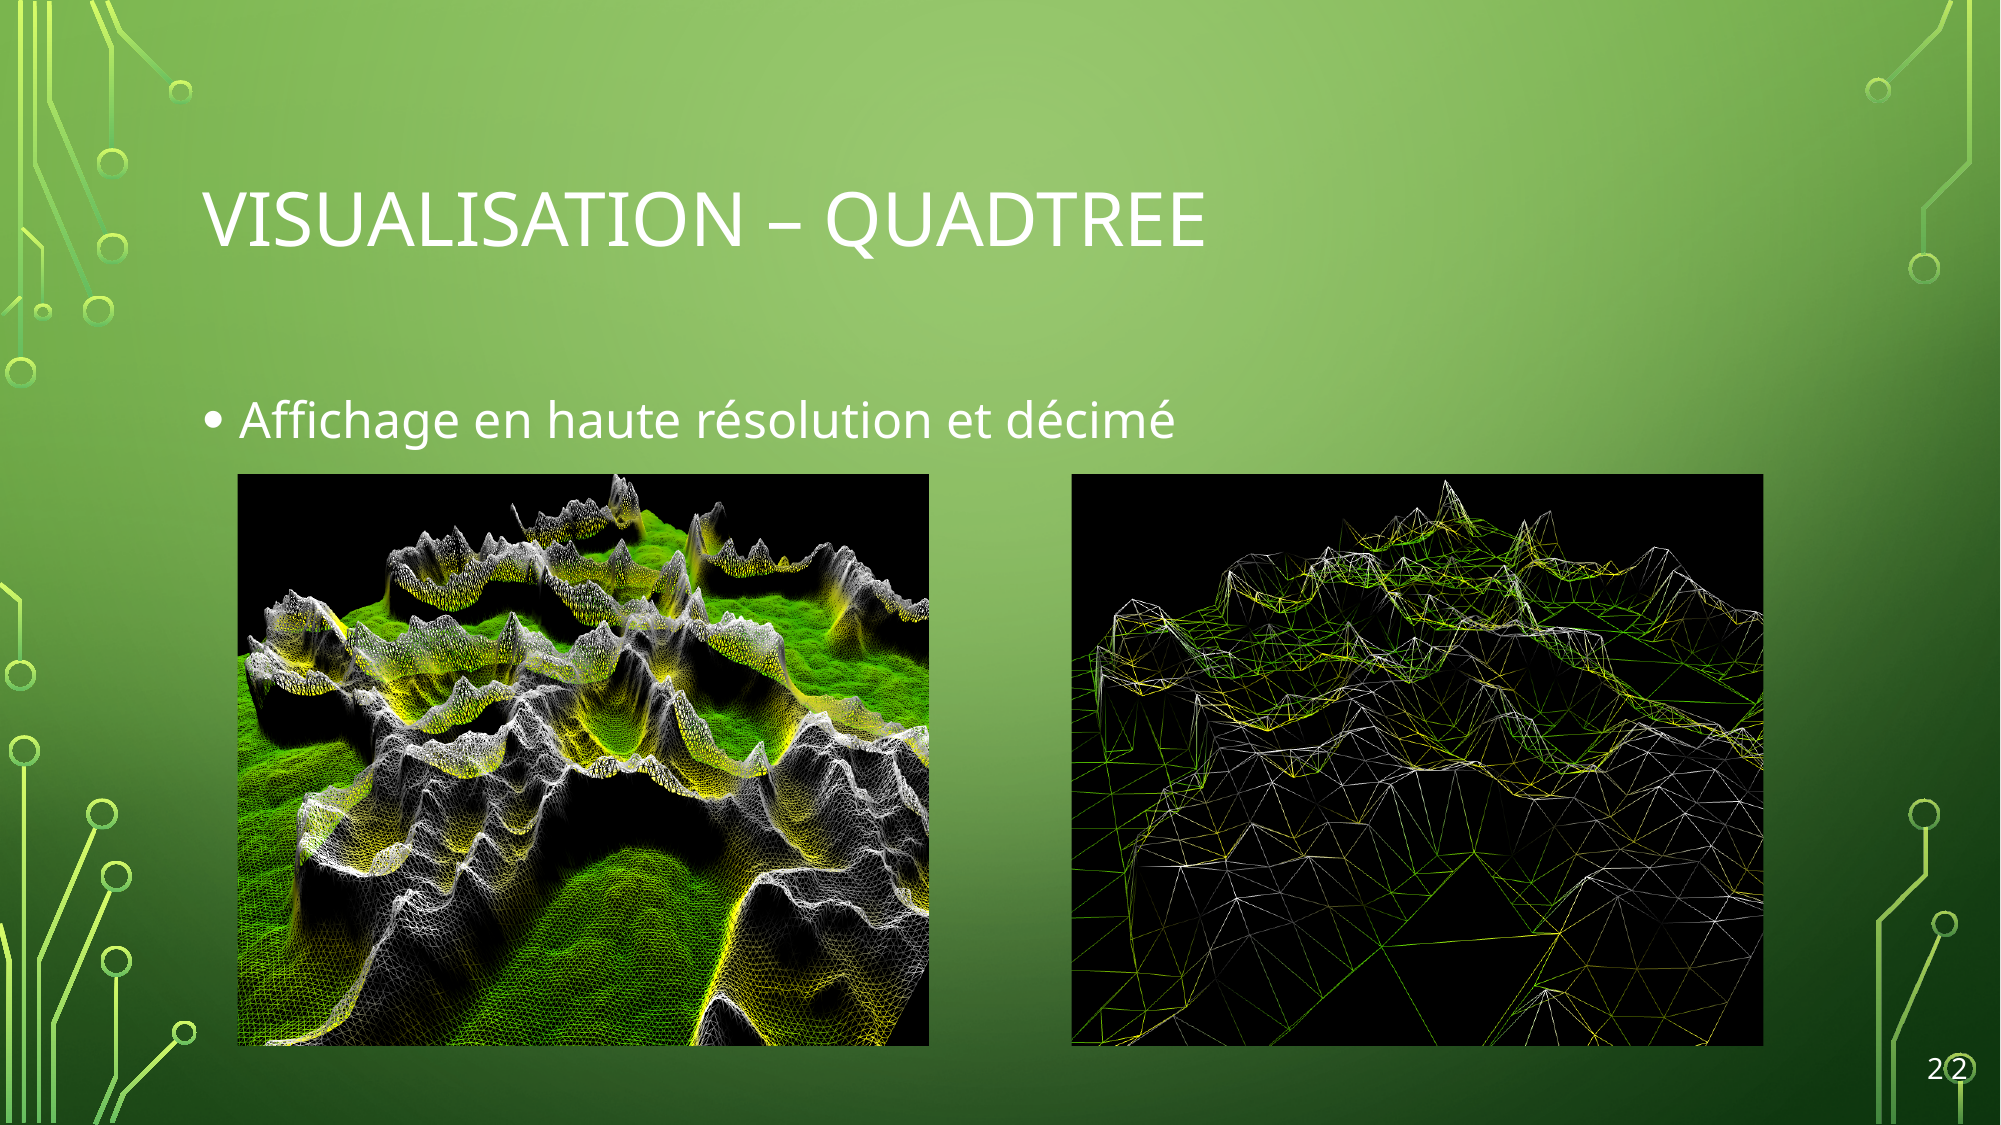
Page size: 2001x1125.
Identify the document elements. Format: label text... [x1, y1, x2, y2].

picture [1071, 474, 1764, 1046]
list Affichage en haute résolution et décimé [187, 369, 1813, 950]
title Visualisation – Quadtree [187, 101, 1813, 344]
slide_number 2 2 [1906, 1025, 1984, 1111]
picture [237, 474, 929, 1046]
